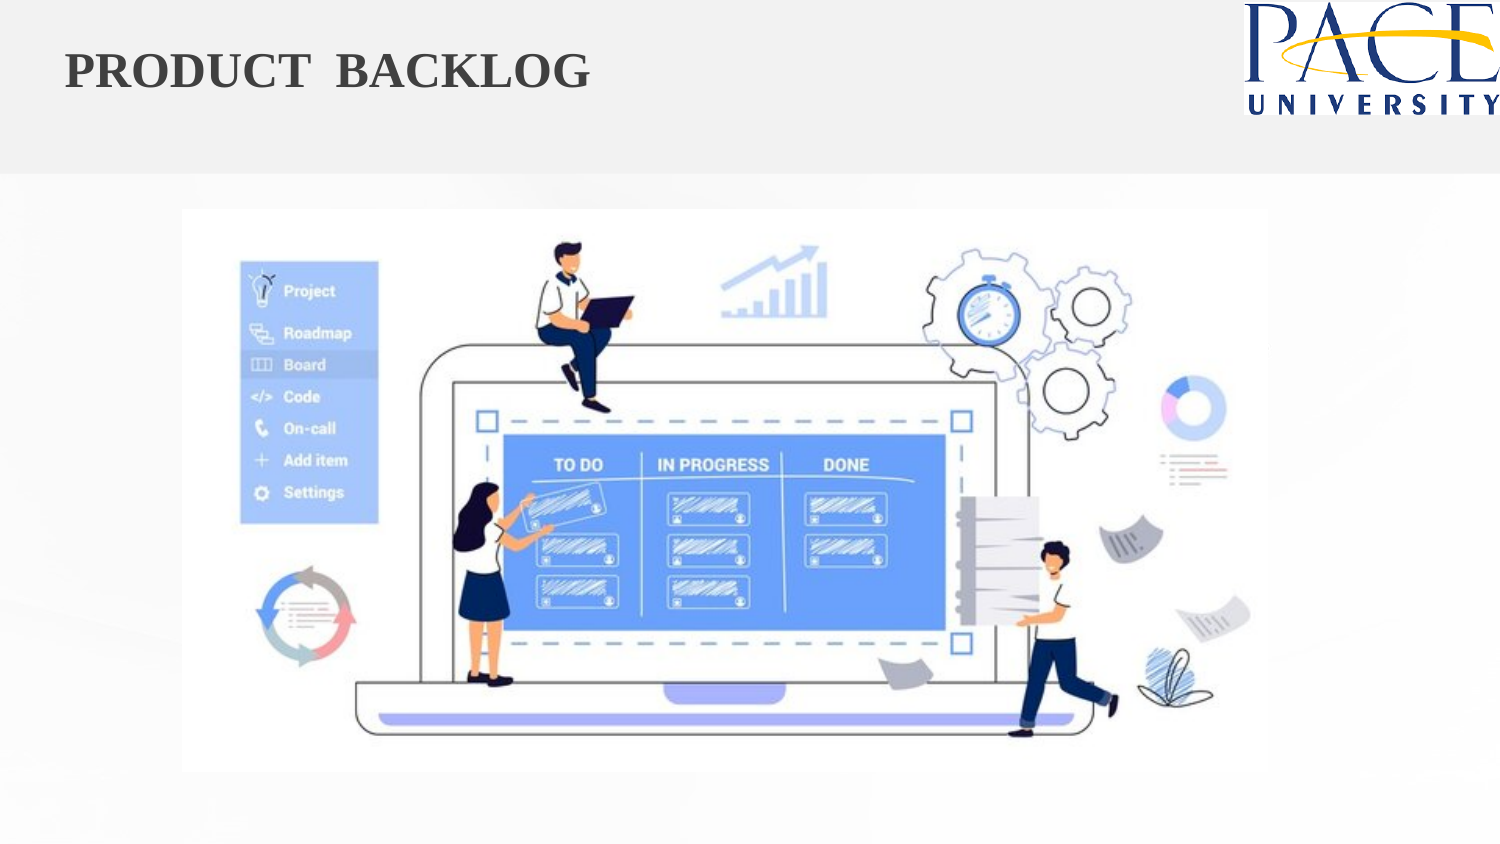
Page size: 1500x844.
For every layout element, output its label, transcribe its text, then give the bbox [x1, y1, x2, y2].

picture [1244, 2, 1500, 115]
picture [0, 174, 1500, 844]
list PRODUCT BACKLOG [0, 20, 656, 115]
